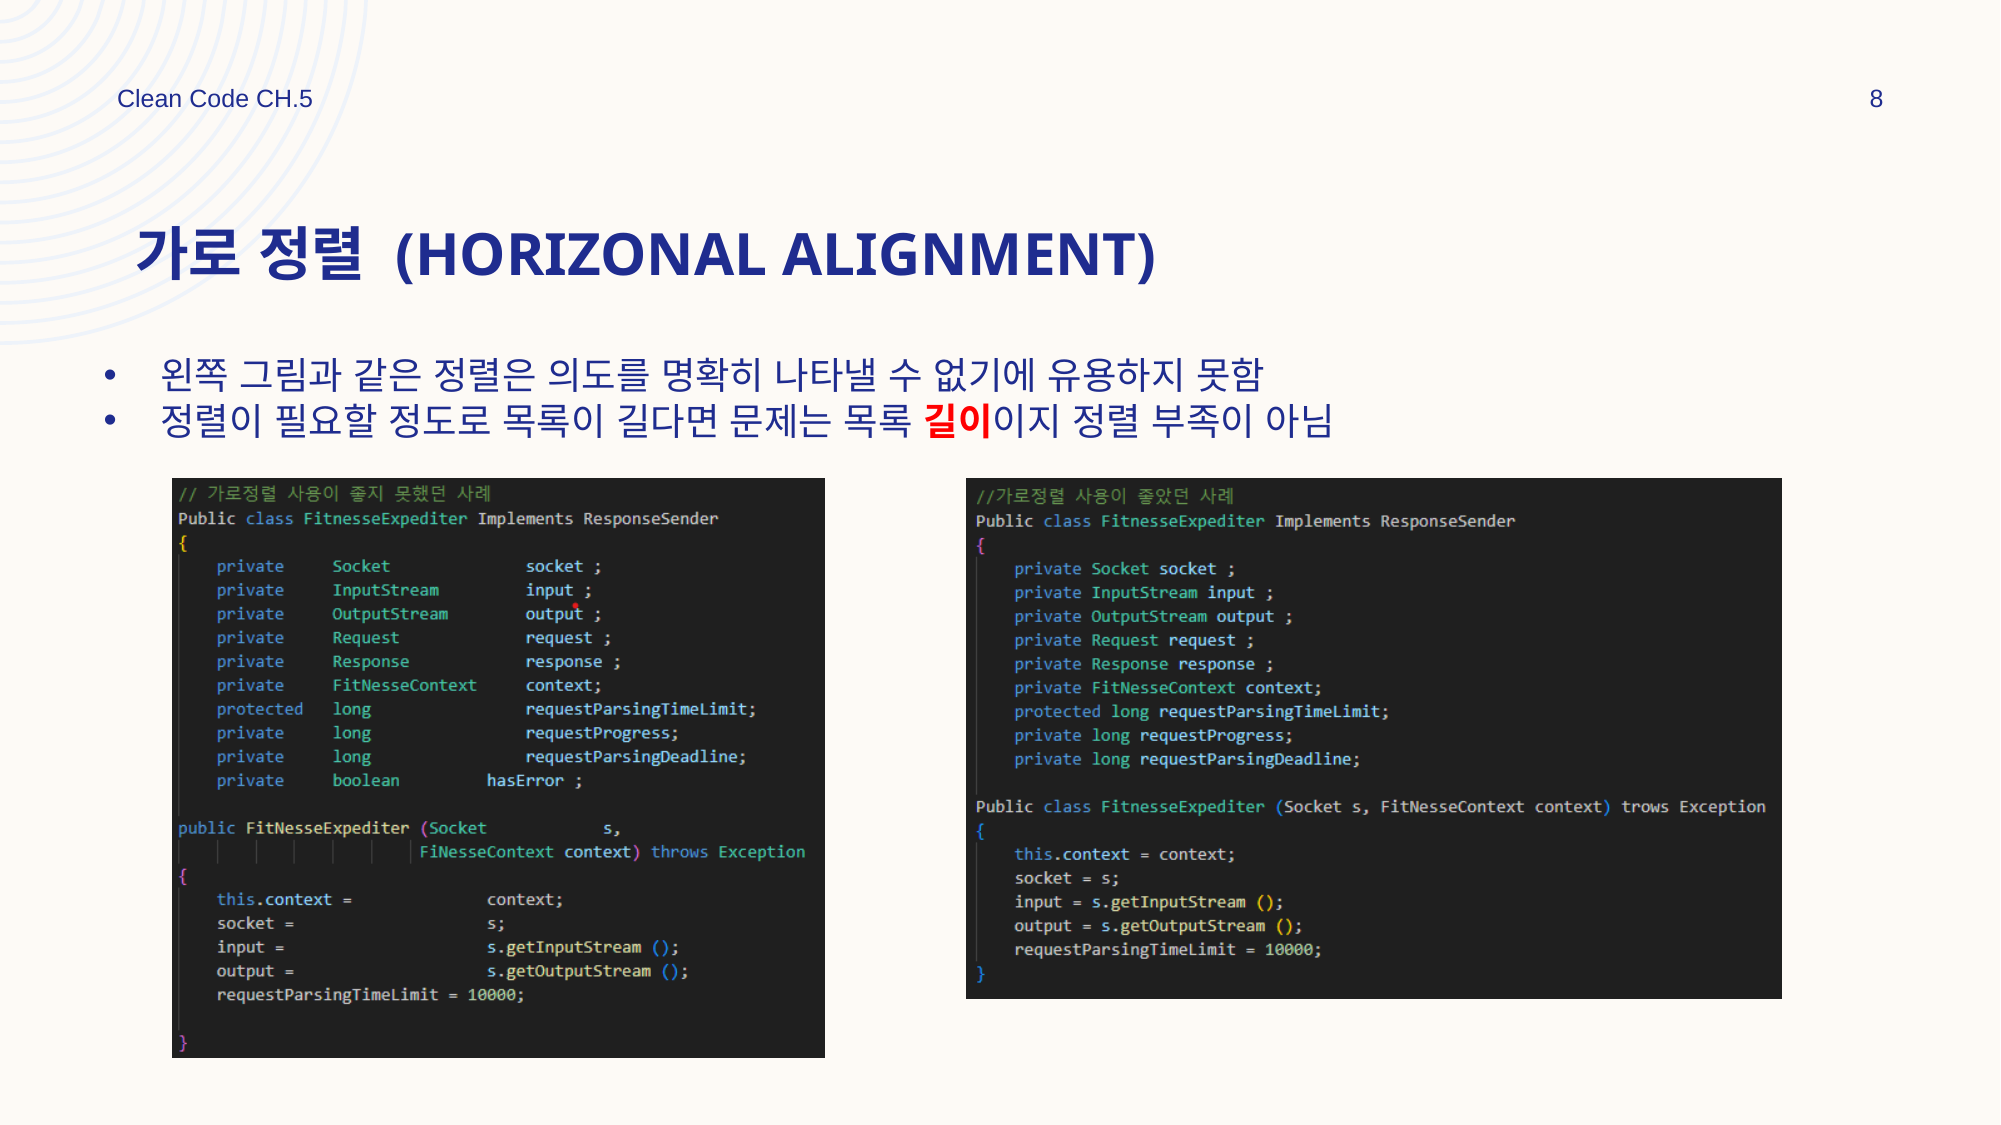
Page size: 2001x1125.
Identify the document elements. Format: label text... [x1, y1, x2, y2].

picture [966, 478, 1782, 999]
text_box 왼쪽 그림과 같은 정렬은 의도를 명확히 나타낼 수 없기에 유용하지 못함 정렬이 필요할 정도로 목록이 길다면 문제는 목록 길이이지 정렬 부족이 아님 [88, 345, 1913, 1073]
title 가로 정렬 (Horizonal Alignment) [120, 189, 1871, 316]
footer Clean Code CH.5 [101, 75, 627, 120]
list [172, 478, 825, 1058]
slide_number 8 [1795, 75, 1958, 120]
